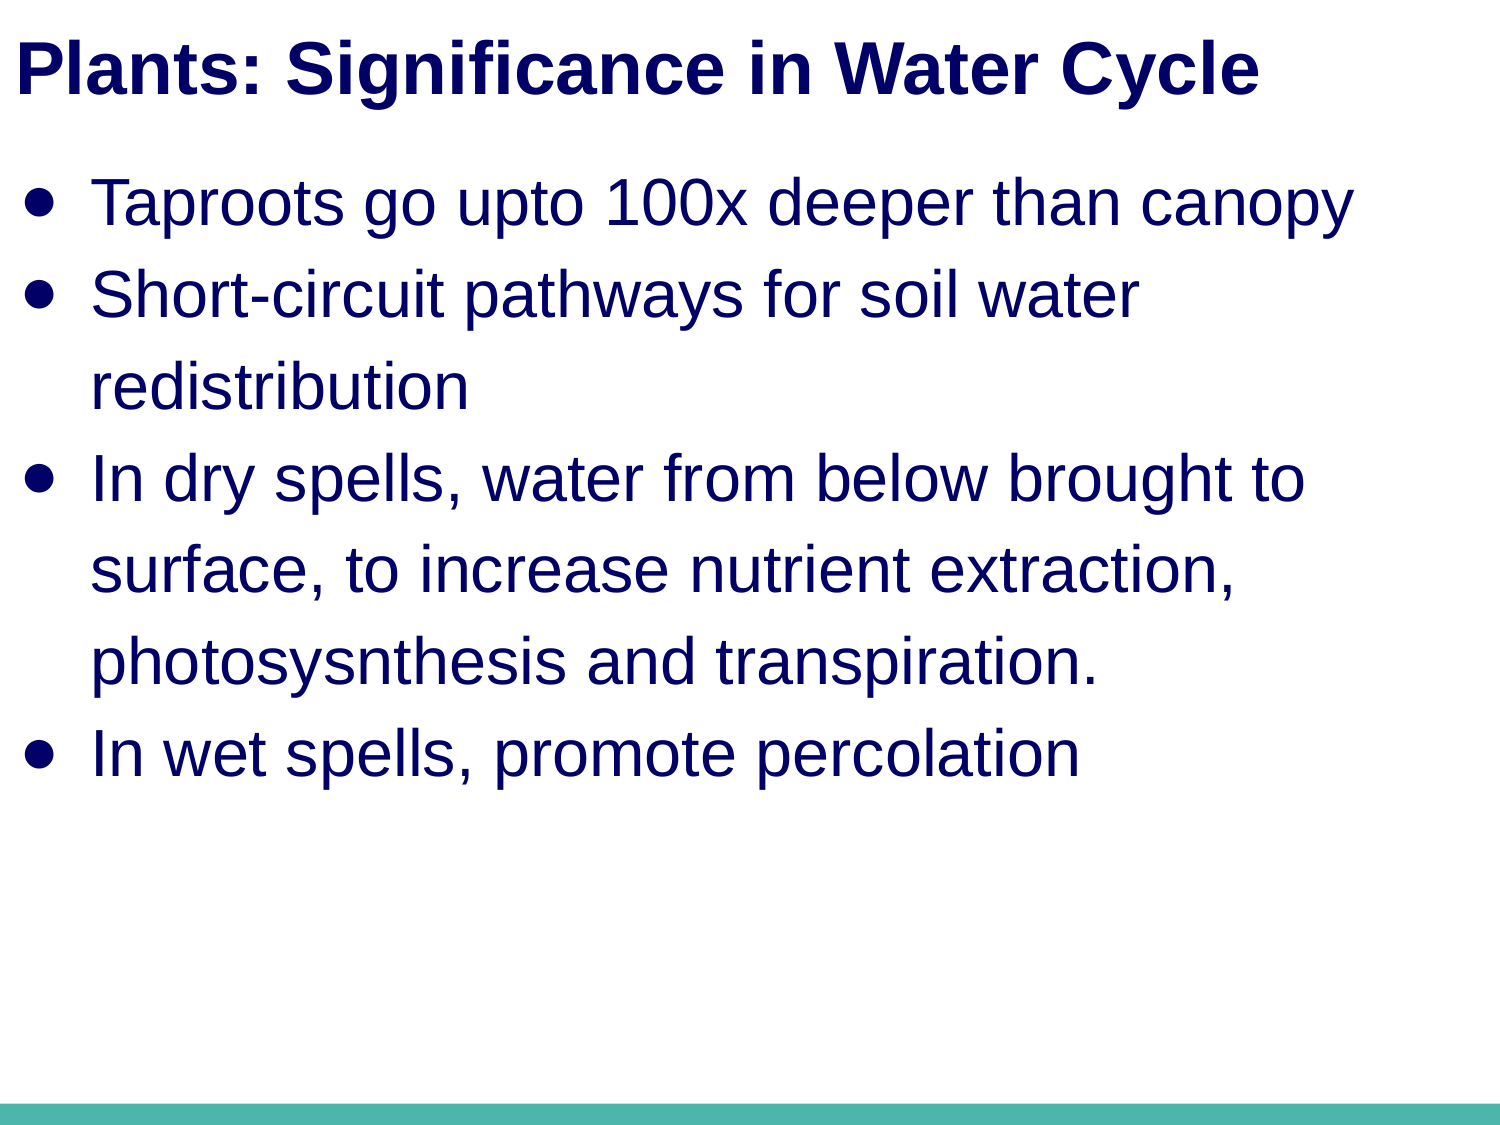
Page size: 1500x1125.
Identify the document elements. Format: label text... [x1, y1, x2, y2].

text_box Taproots go upto 100x deeper than canopy Short-circuit pathways for soil water redistribution In dry spells, water from below brought to surface, to increase nutrient extraction, photosysnthesis and transpiration. In wet spells, promote percolation [0, 110, 1500, 827]
text_box Plants: Significance in Water Cycle [0, 0, 1500, 110]
